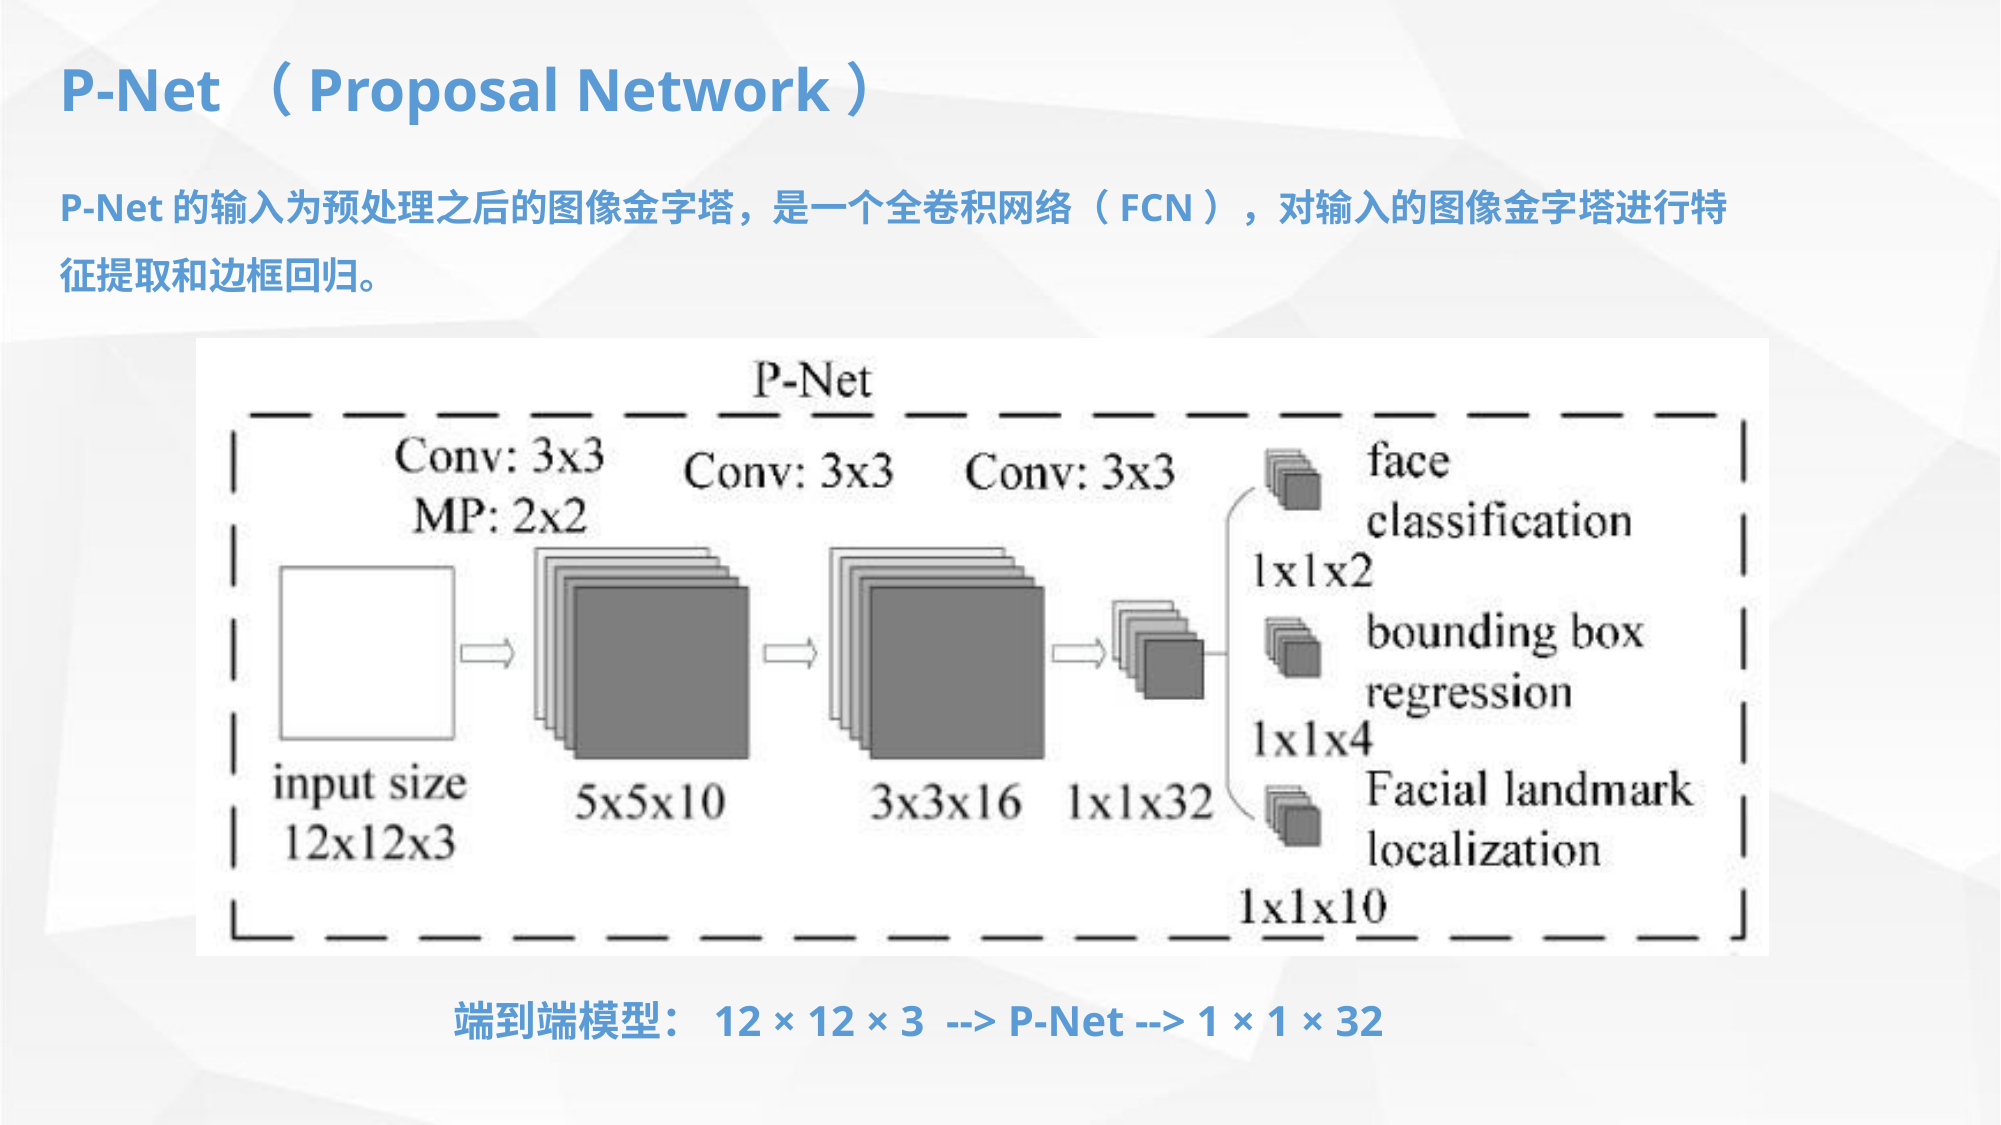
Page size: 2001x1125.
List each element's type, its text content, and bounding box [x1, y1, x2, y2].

picture [0, 0, 2001, 1125]
text_box P-Net（Proposal Network） [44, 46, 965, 131]
text_box P-Net的输入为预处理之后的图像金字塔，是一个全卷积网络（FCN），对输入的图像金字塔进行特征提取和边框回归。 [44, 154, 1768, 305]
text_box 端到端模型：12 × 12 × 3 --> P-Net --> 1 × 1 × 32 [137, 987, 1710, 1053]
